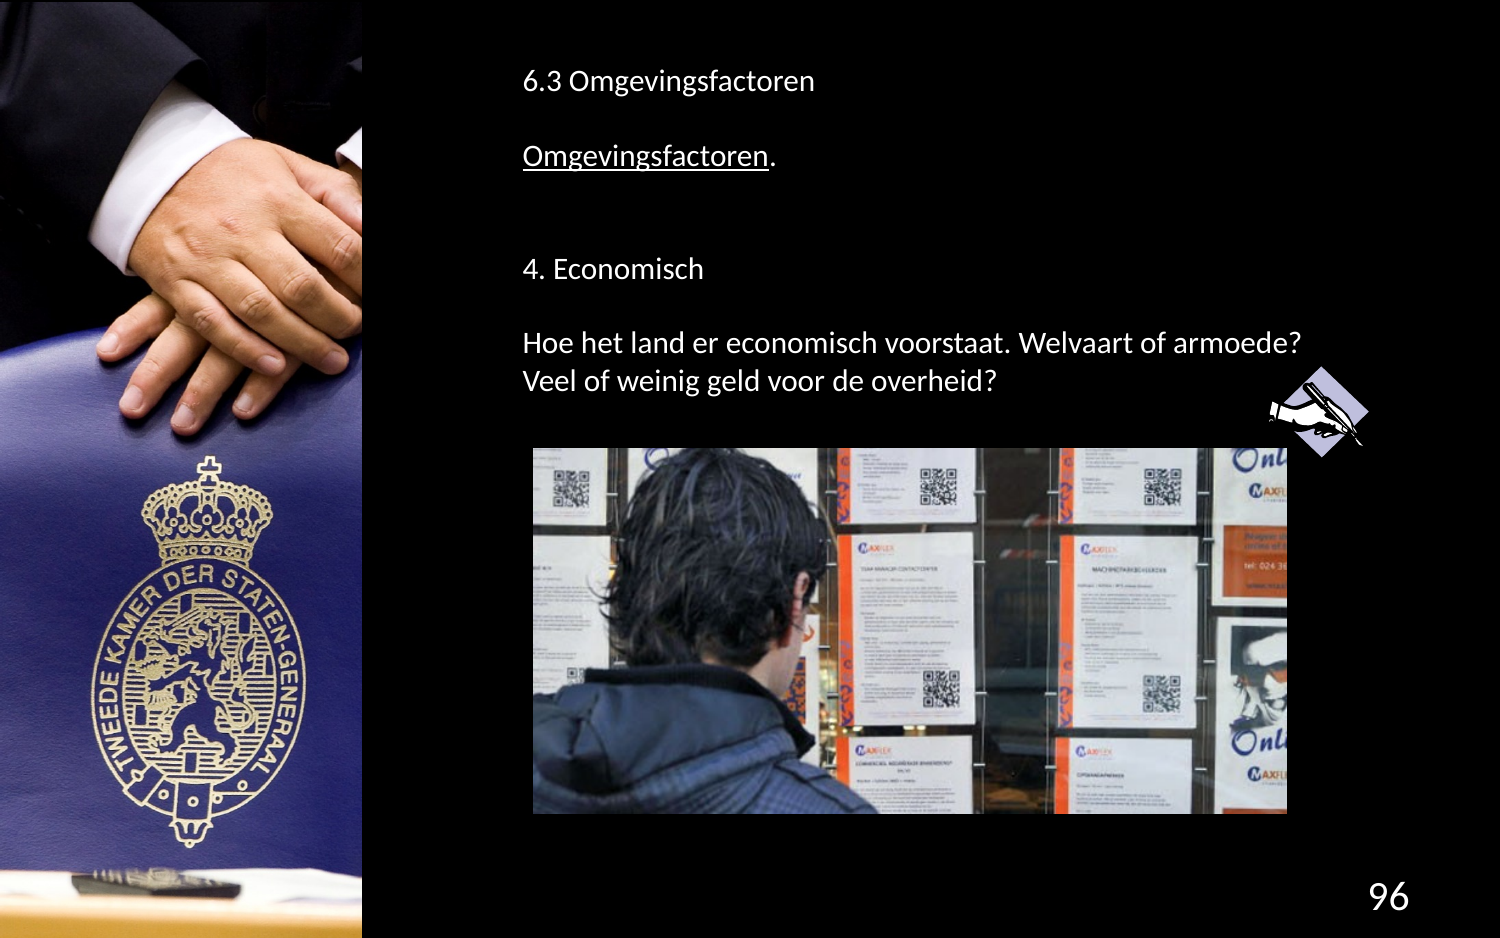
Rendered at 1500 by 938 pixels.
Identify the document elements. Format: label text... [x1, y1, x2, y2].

picture [0, 2, 362, 938]
text_box 6.3 Omgevingsfactoren Omgevingsfactoren. 4. Economisch Hoe het land er economisch voorstaat. Welvaart of armoede? Veel of weinig geld voor de overheid? [507, 15, 1350, 668]
slide_number 96 [1074, 868, 1425, 919]
picture [533, 360, 1376, 814]
